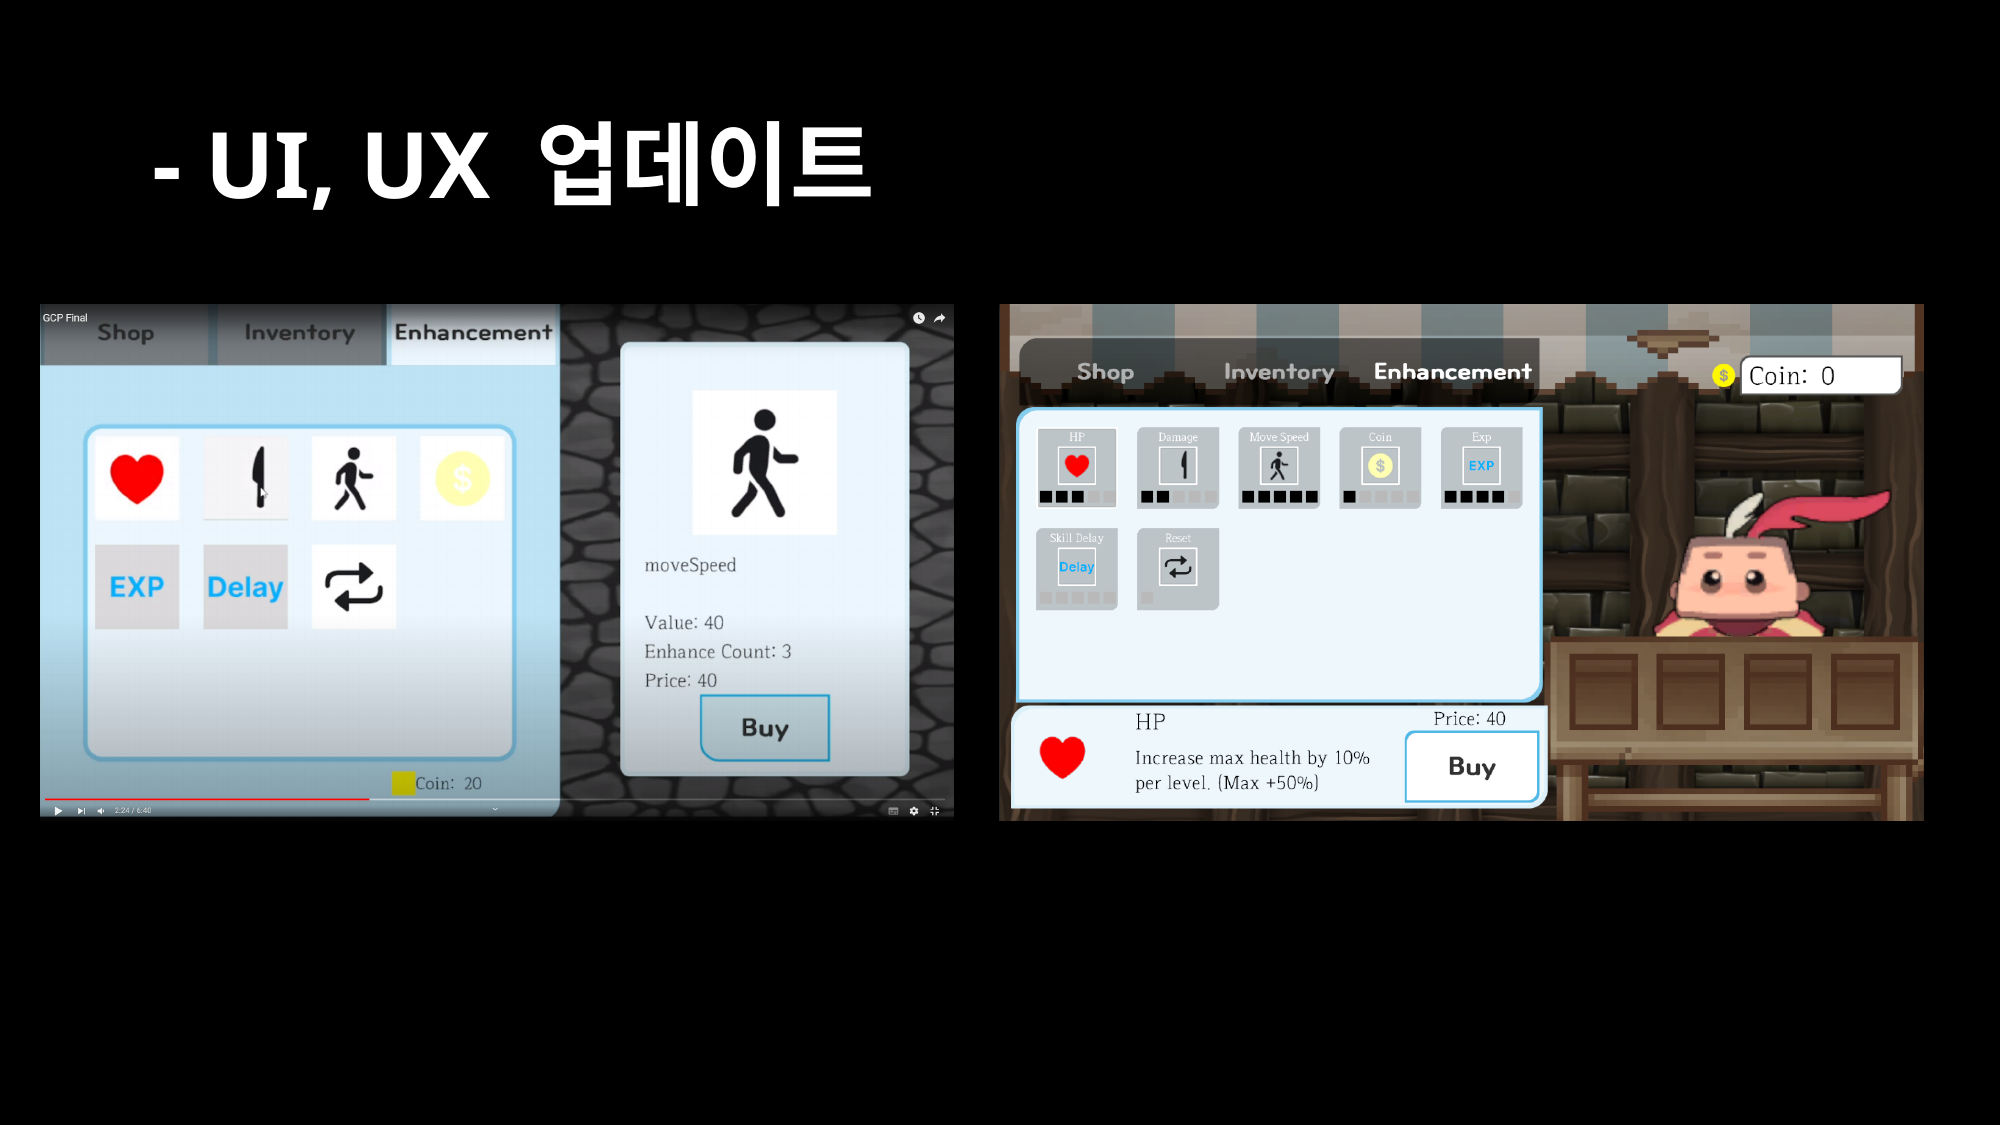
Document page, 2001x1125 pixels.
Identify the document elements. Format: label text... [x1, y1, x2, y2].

title - UI, UX 업데이트 [137, 59, 1863, 278]
picture [40, 304, 954, 821]
picture [999, 304, 1924, 821]
